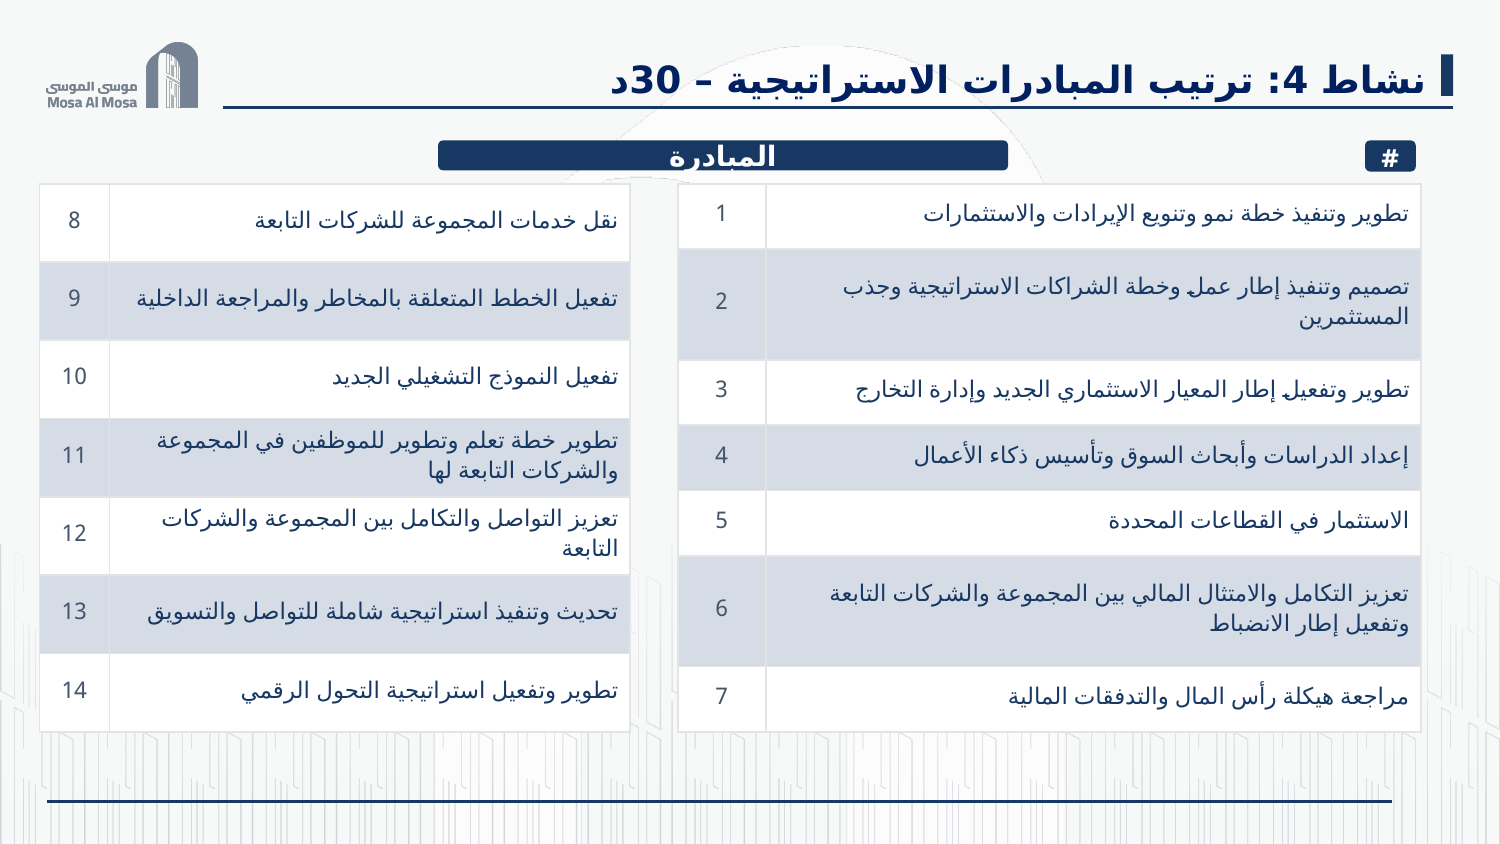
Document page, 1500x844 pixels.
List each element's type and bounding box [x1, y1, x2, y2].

table_cell [110, 576, 629, 653]
table_cell [110, 341, 629, 418]
table_cell [679, 426, 765, 490]
table_header [679, 185, 765, 248]
table_cell [679, 250, 765, 359]
table_cell [679, 557, 765, 666]
table_cell [679, 491, 765, 555]
table_cell [40, 498, 109, 574]
picture [0, 109, 1500, 844]
table_header [40, 185, 109, 261]
table_cell [767, 361, 1420, 424]
table_header [110, 185, 629, 261]
table_cell [40, 263, 109, 339]
text_box [438, 140, 1009, 171]
text_box [484, 54, 1454, 96]
table_cell [110, 263, 629, 339]
table_cell [767, 667, 1420, 731]
table_cell [40, 576, 109, 653]
table_cell [110, 498, 629, 574]
table_cell [40, 419, 109, 496]
table_cell [40, 654, 109, 731]
table_cell [110, 419, 629, 496]
picture [46, 42, 198, 108]
table_cell [767, 426, 1420, 490]
table_cell [767, 491, 1420, 555]
table_cell [767, 250, 1420, 359]
table_cell [767, 557, 1420, 666]
table_cell [679, 361, 765, 424]
table_cell [110, 654, 629, 731]
table_cell [40, 341, 109, 418]
table_cell [679, 667, 765, 731]
picture [436, 45, 1064, 106]
table_header [767, 185, 1420, 248]
text_box [1365, 140, 1416, 172]
